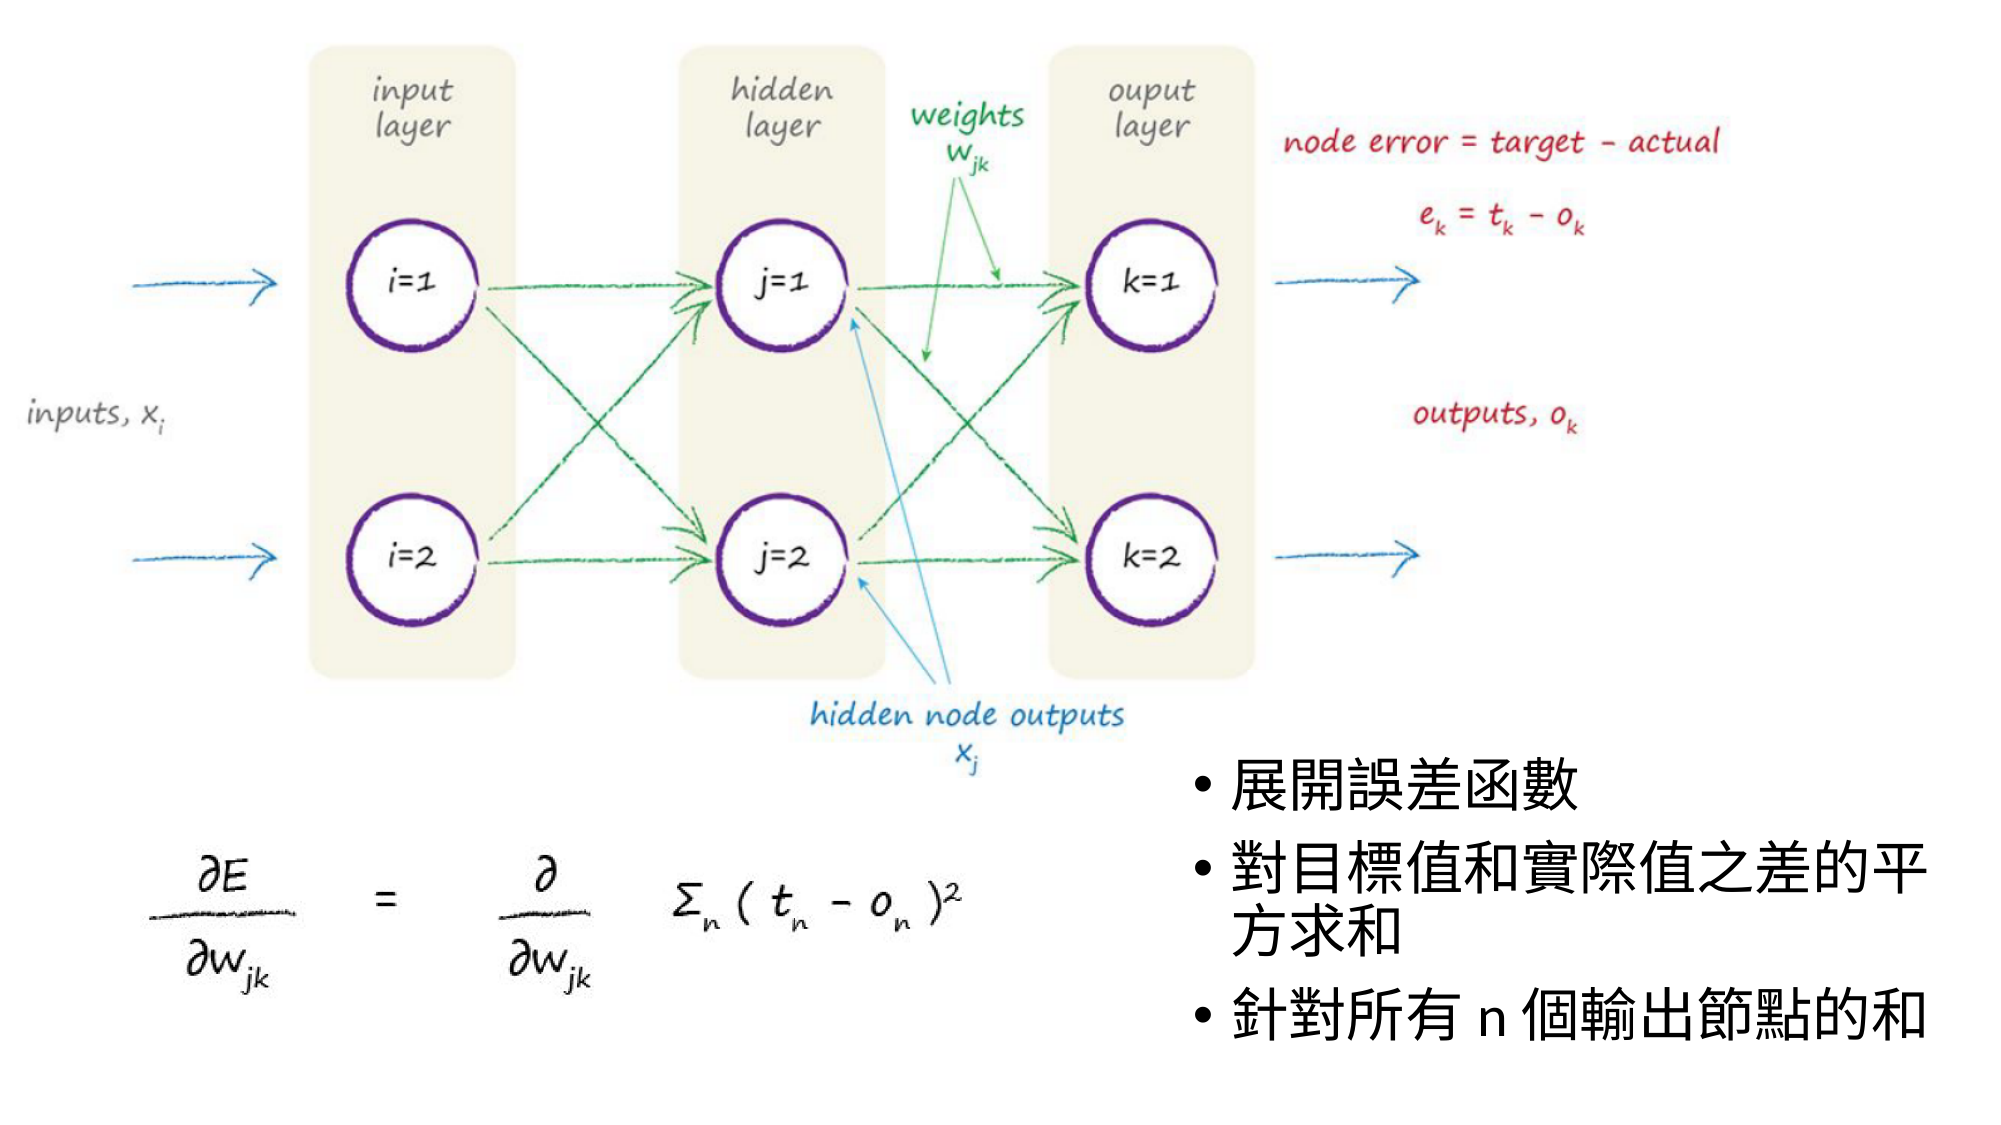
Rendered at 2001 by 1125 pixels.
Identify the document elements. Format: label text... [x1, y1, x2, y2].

list 展開誤差函數 對目標值和實際值之差的平方求和 針對所有n個輸出節點的和 [1177, 748, 1957, 1092]
picture [110, 829, 1000, 1011]
picture [16, 37, 1732, 778]
